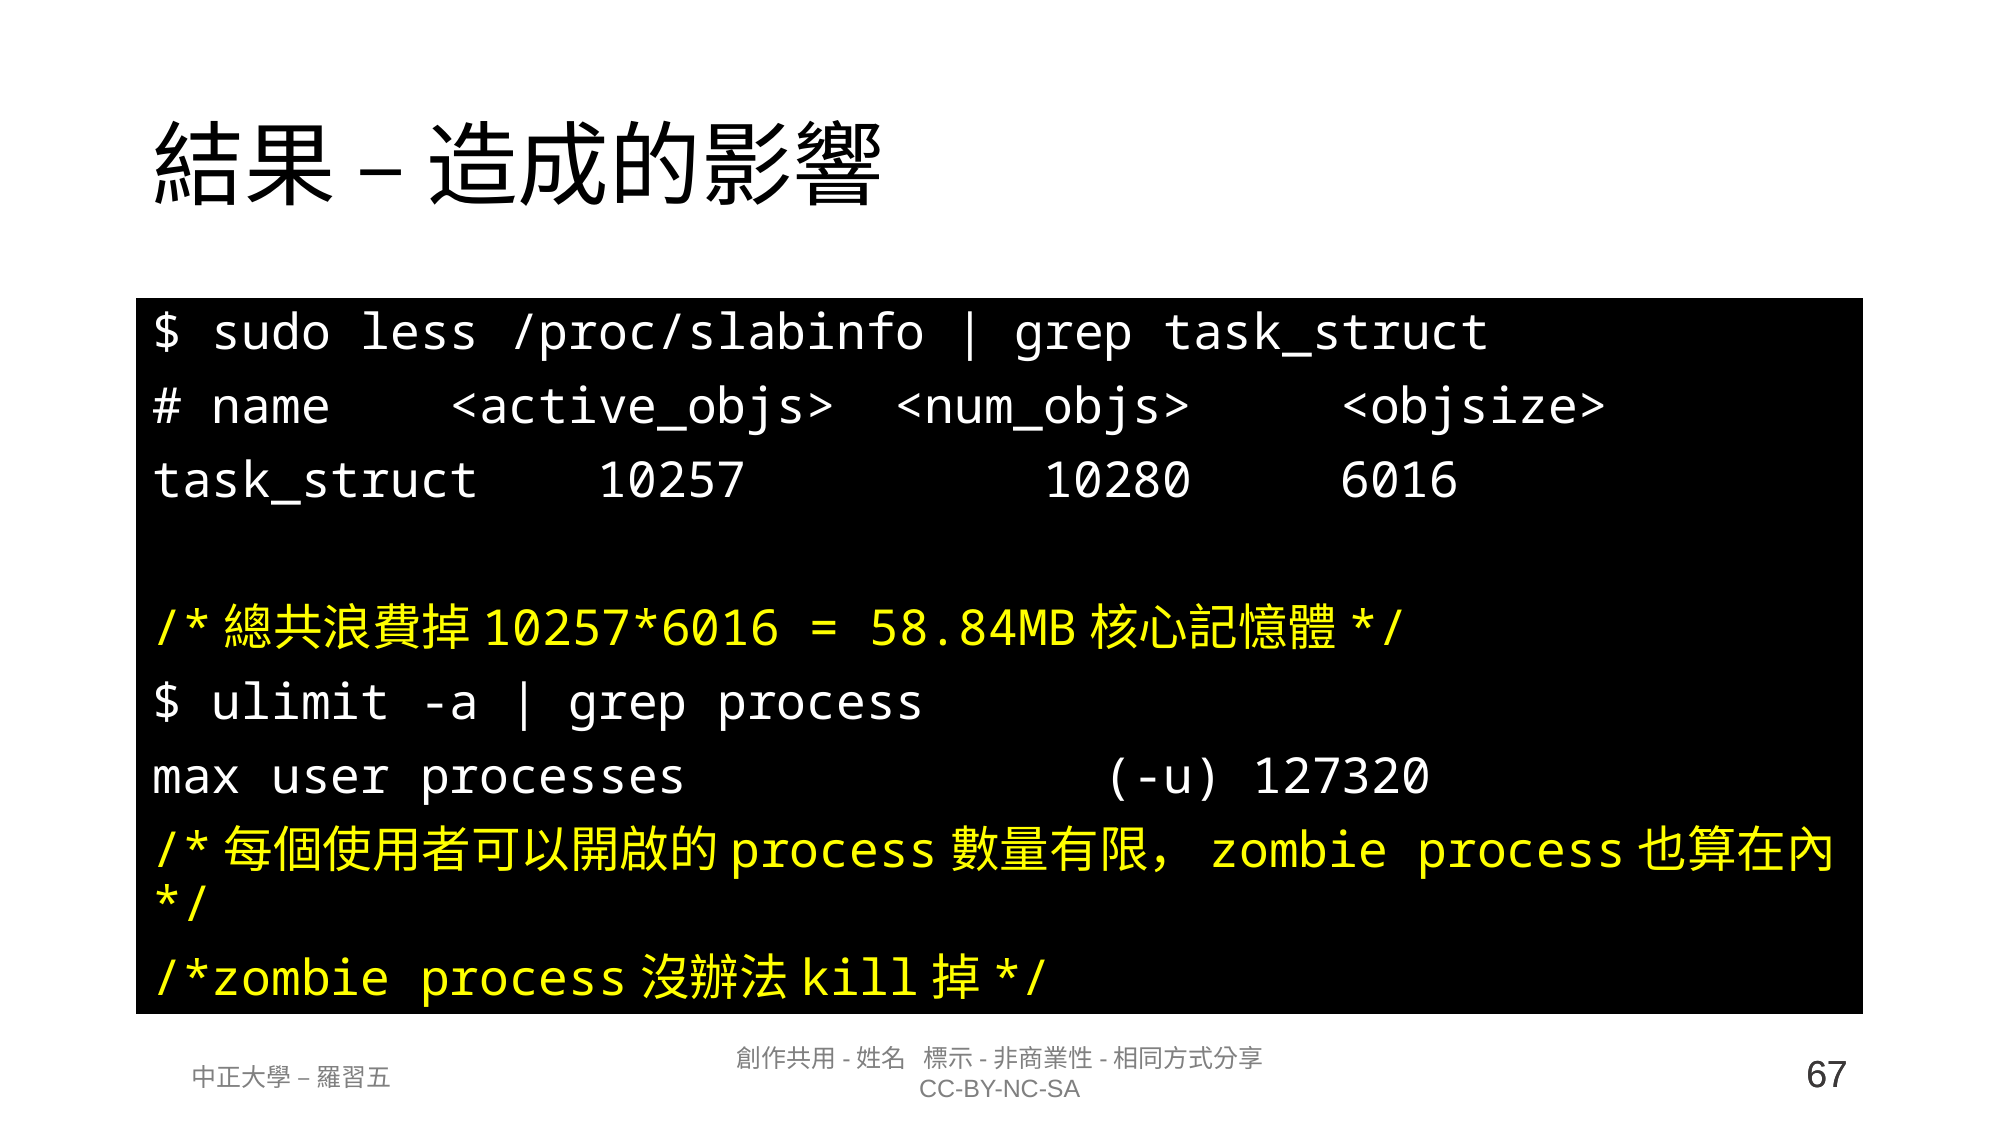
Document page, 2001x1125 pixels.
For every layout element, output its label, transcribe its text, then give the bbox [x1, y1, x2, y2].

list $ sudo less /proc/slabinfo | grep task_struct # name <active_objs> <num_objs> <objsize> task_struct 10257 10280 6016 /*總共浪費掉10257*6016 = 58.84MB核心記憶體*/ $ ulimit -a | grep process max user processes (-u) 127320 /*每個使用者可以開啟的process數量有限，zombie process也算在內*/ /*zombie process沒辦法kill掉*/ [136, 298, 1863, 1014]
title 結果 – 造成的影響 [137, 59, 1863, 278]
